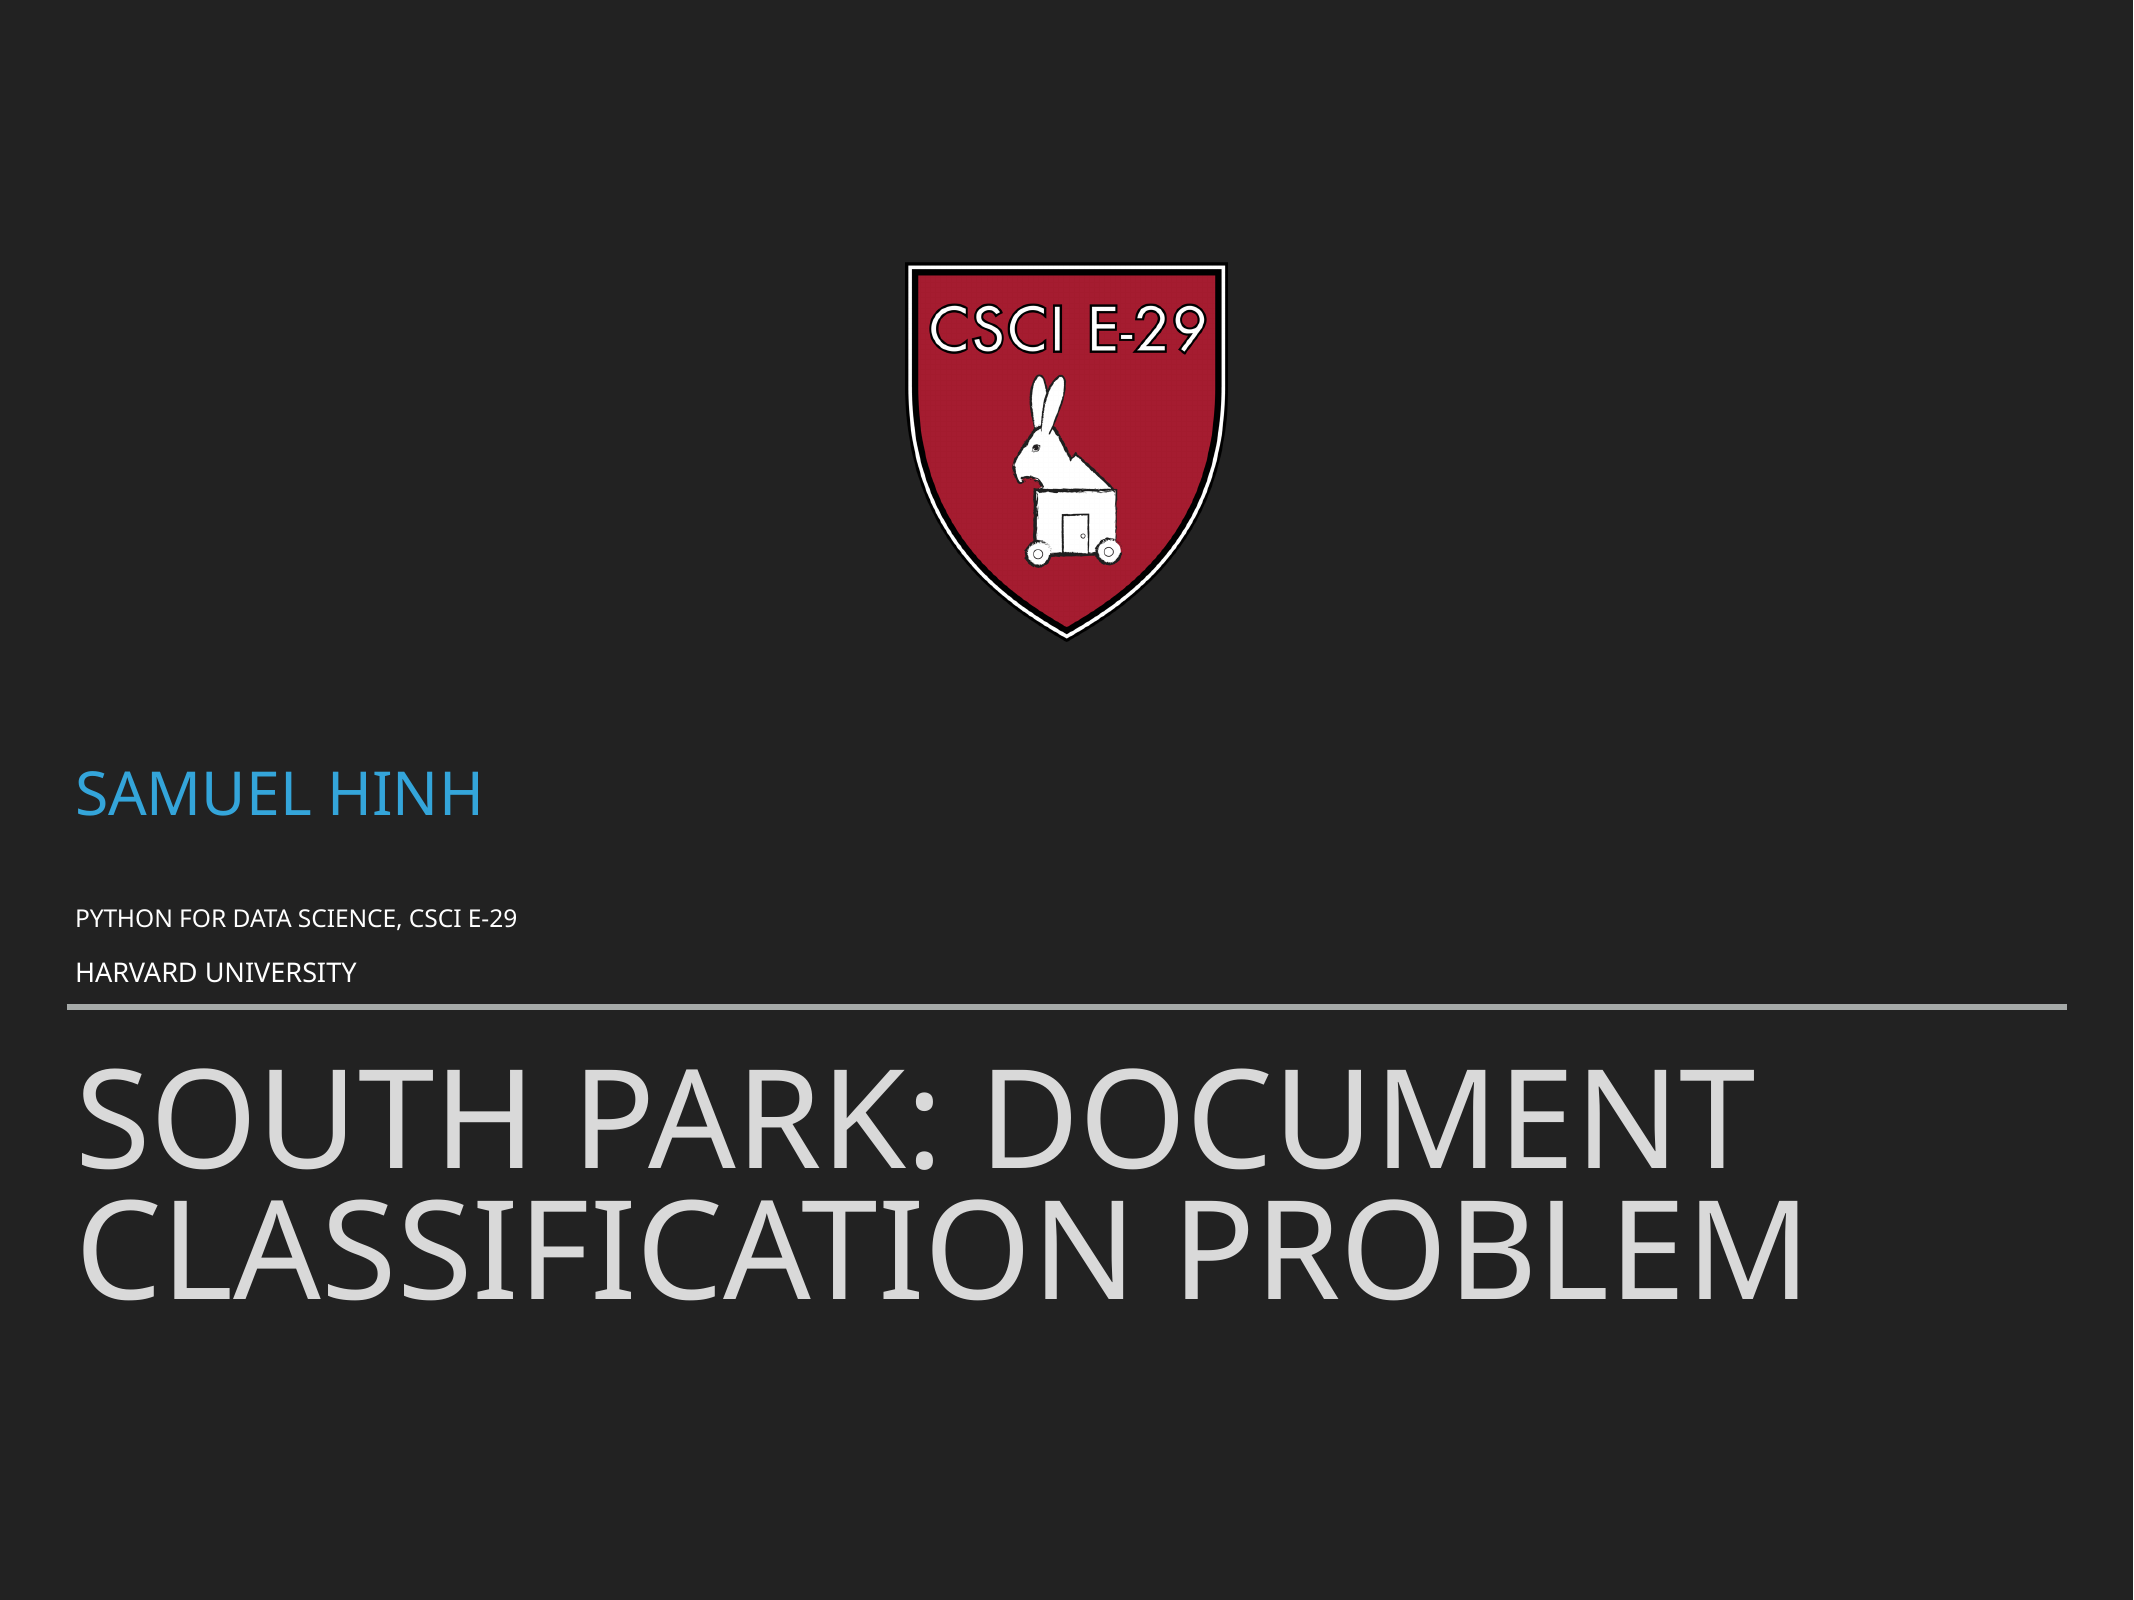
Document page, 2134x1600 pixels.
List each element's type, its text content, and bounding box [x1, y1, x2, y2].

subtitle Samuel Hinh Python for Data Science, CSCI E-29 Harvard University [66, 699, 2068, 997]
picture [905, 262, 1228, 642]
title South Park: Document classification Problem [66, 1053, 2068, 1499]
